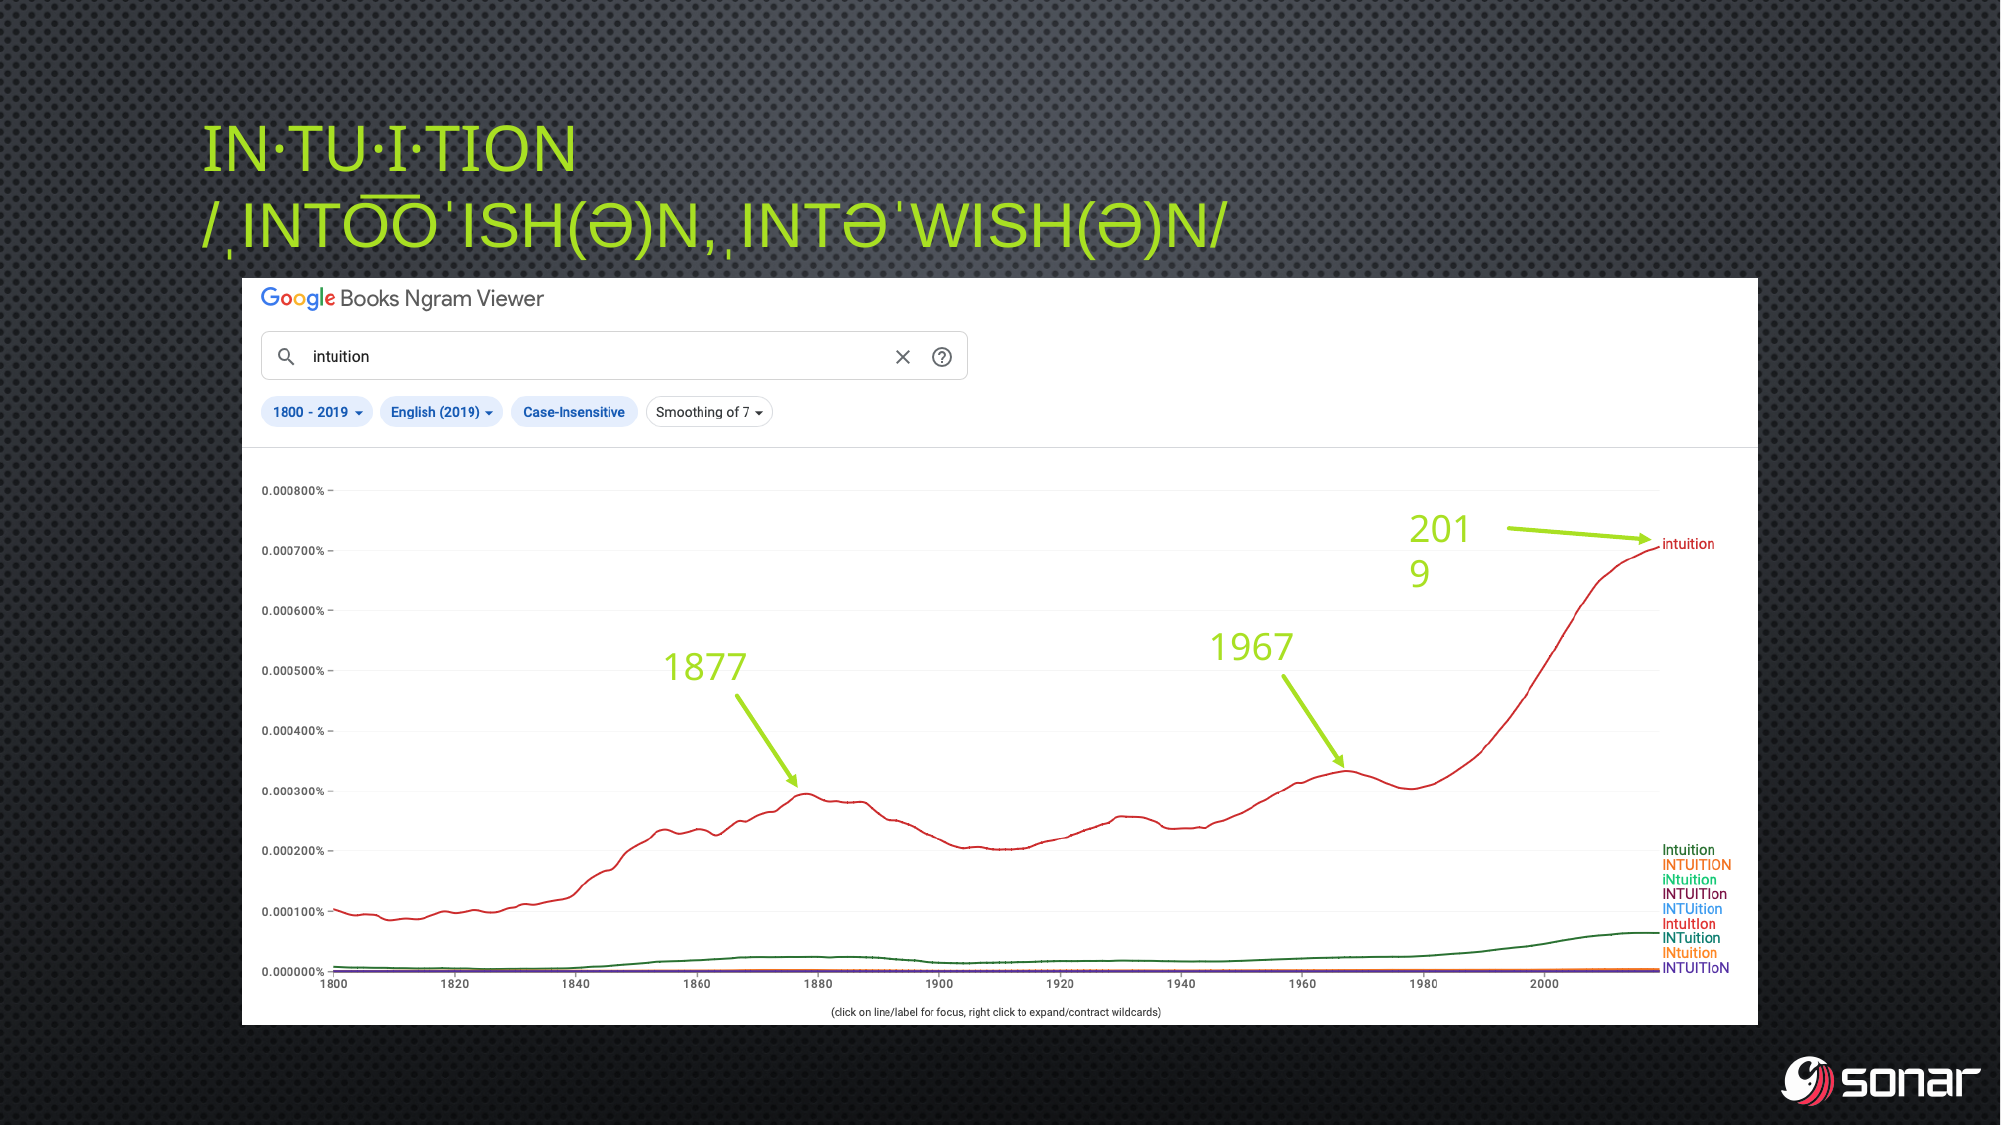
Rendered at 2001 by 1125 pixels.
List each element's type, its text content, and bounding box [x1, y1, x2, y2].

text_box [1508, 527, 1652, 540]
picture [1762, 1037, 2000, 1125]
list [242, 278, 1758, 1026]
title in·tu·i·tion /ˌinto͞oˈiSH(ə)n,ˌintəˈwiSH(ə)n/ [187, 99, 1813, 268]
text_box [736, 695, 798, 789]
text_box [1283, 675, 1345, 769]
